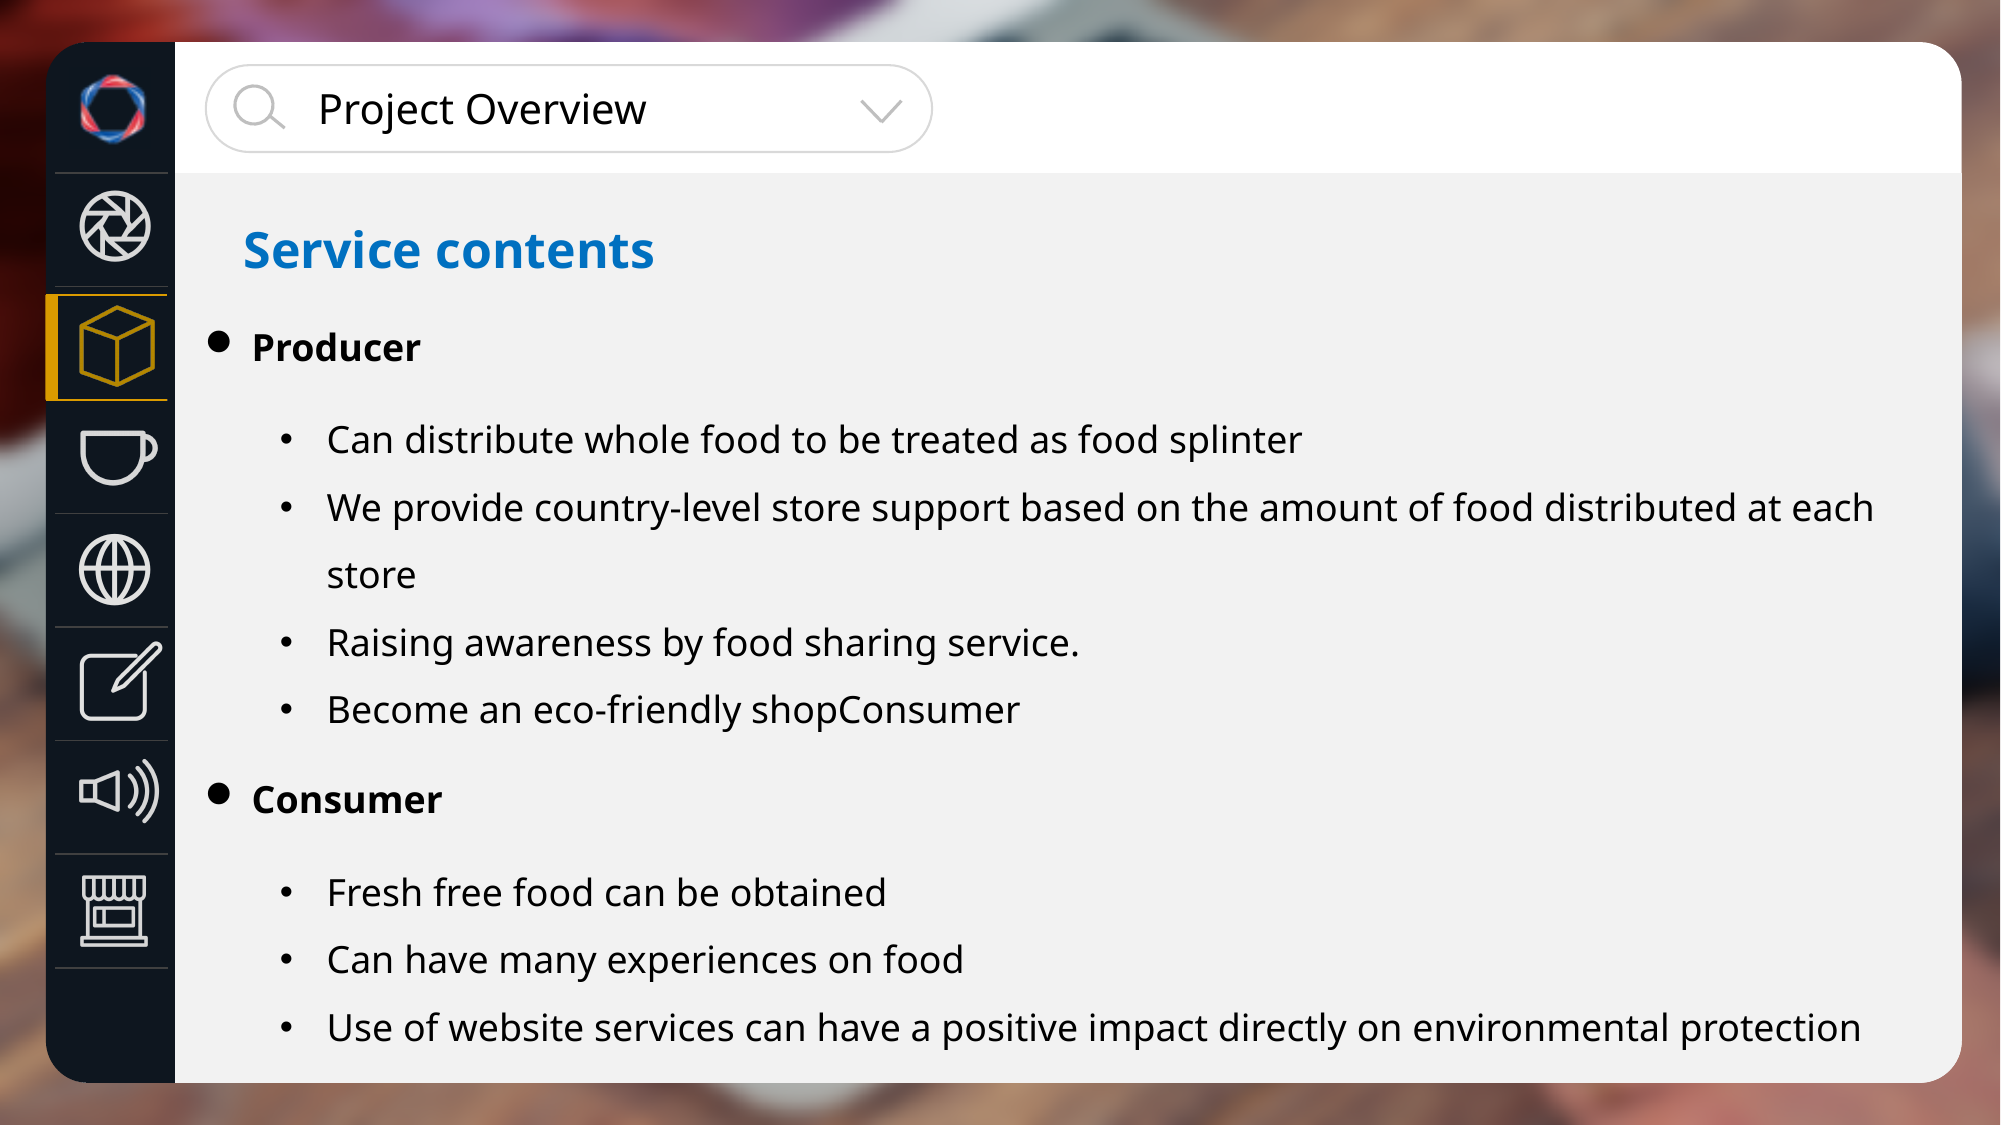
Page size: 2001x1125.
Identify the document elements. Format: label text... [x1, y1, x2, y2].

text_box Project Overview [303, 75, 662, 140]
picture [71, 631, 170, 731]
picture [54, 428, 190, 506]
picture [62, 518, 166, 621]
text_box Service contents Producer Can distribute whole food to be treated as food splinter We provide country-level store support based on the amount of food distributed at each store Raising awareness by food sharing service. Become an eco-friendly shopConsumer Consumer Fresh free food can be obtained Can have many experiences on food Use of website services can have a positive impact directly on environmental protection [189, 211, 1990, 1125]
picture [62, 859, 166, 963]
picture [71, 743, 167, 839]
picture [62, 59, 159, 156]
picture [0, 0, 2001, 1125]
picture [48, 161, 186, 415]
